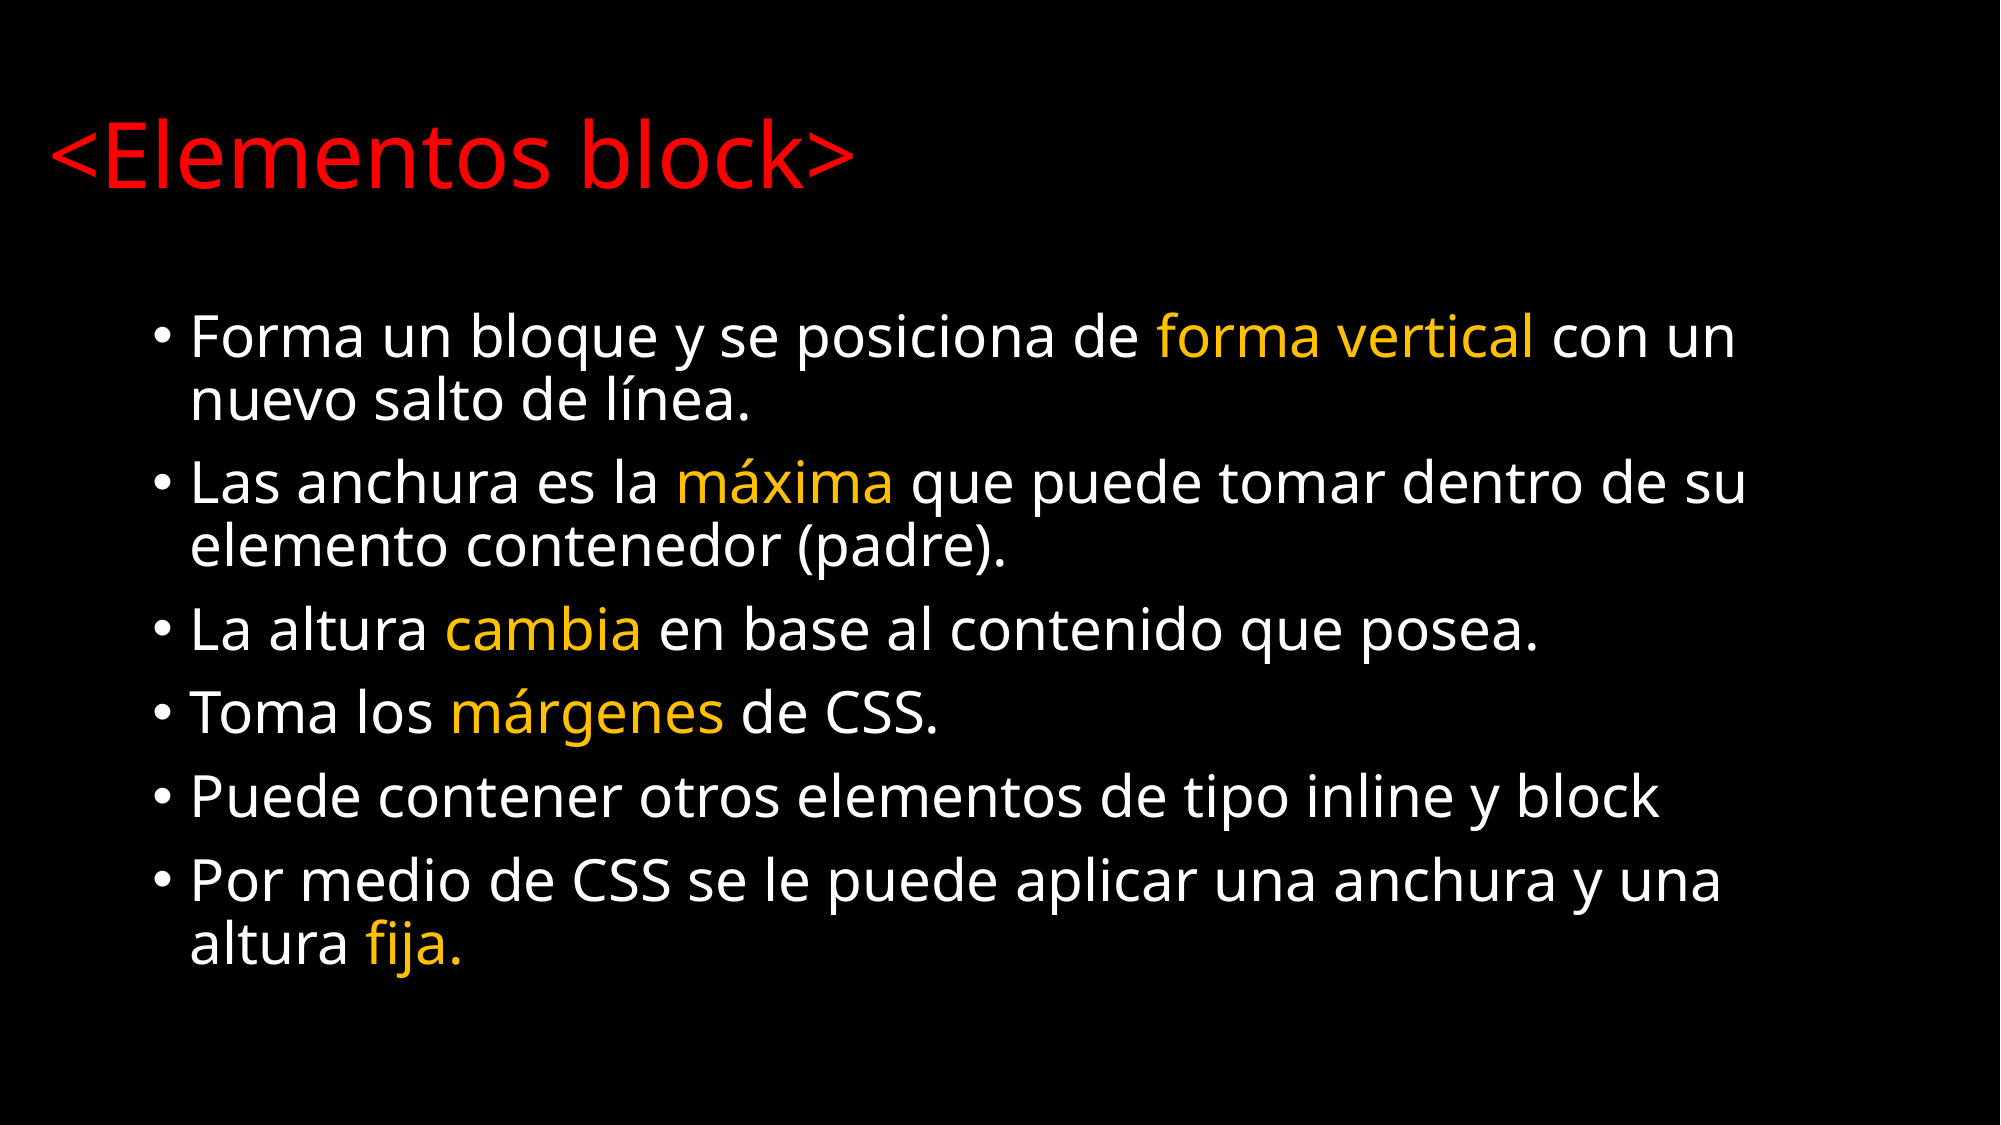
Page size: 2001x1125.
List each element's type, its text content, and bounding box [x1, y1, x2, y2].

text_box <Elementos block> [33, 50, 1385, 268]
list Forma un bloque y se posiciona de forma vertical con un nuevo salto de línea. Las anchura es la máxima que puede tomar dentro de su elemento contenedor (padre). La altura cambia en base al contenido que posea. Toma los márgenes de CSS. Puede contener otros elementos de tipo inline y block Por medio de CSS se le puede aplicar una anchura y una altura fija. [137, 299, 1863, 1014]
